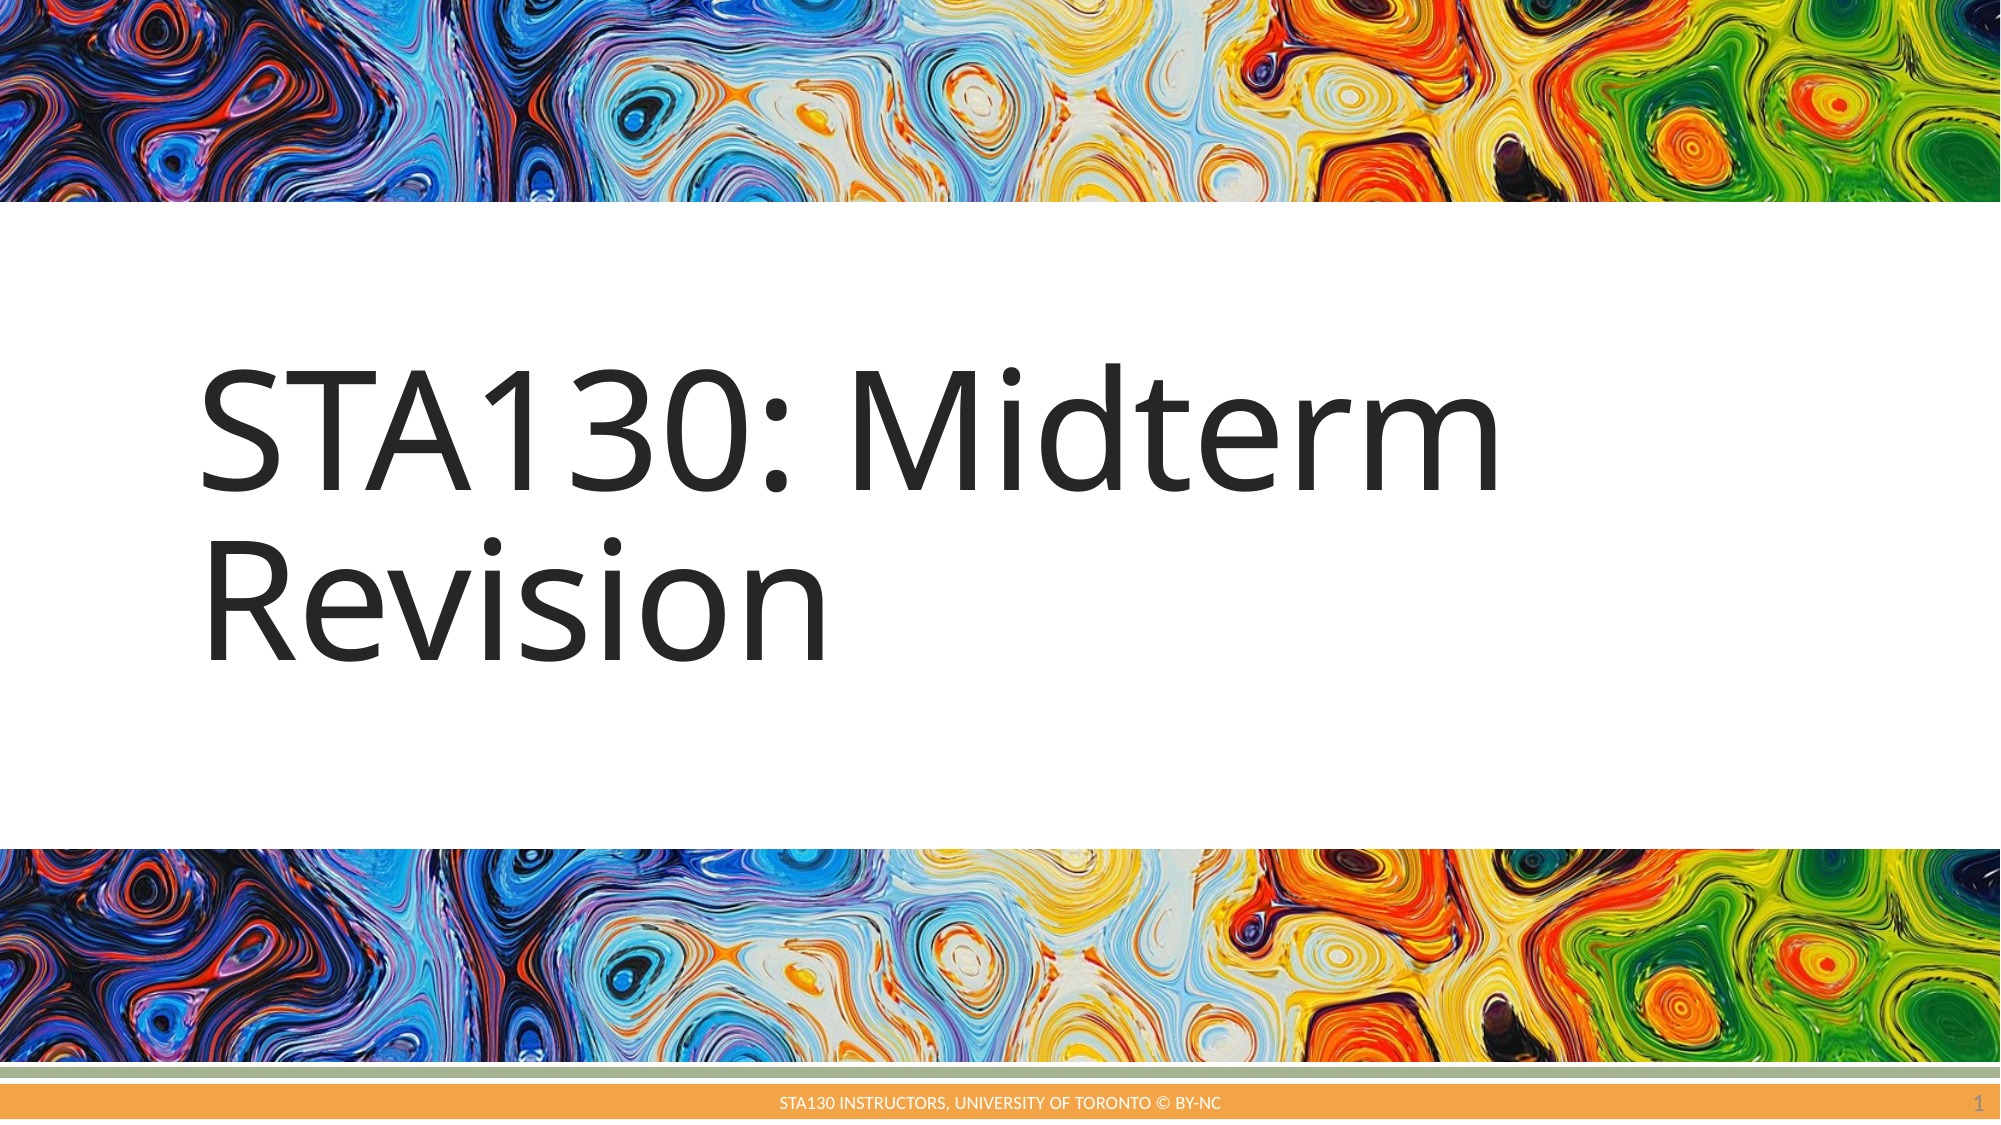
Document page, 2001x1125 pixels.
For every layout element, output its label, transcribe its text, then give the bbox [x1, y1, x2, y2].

picture [0, 0, 2001, 202]
footer STA130 Instructors, University of Toronto © BY-NC [604, 1087, 1396, 1117]
slide_number 1 [1550, 1071, 2000, 1125]
title STA130: Midterm Revision [180, 121, 2000, 703]
picture [0, 849, 2000, 1062]
picture [735, 1052, 763, 1062]
